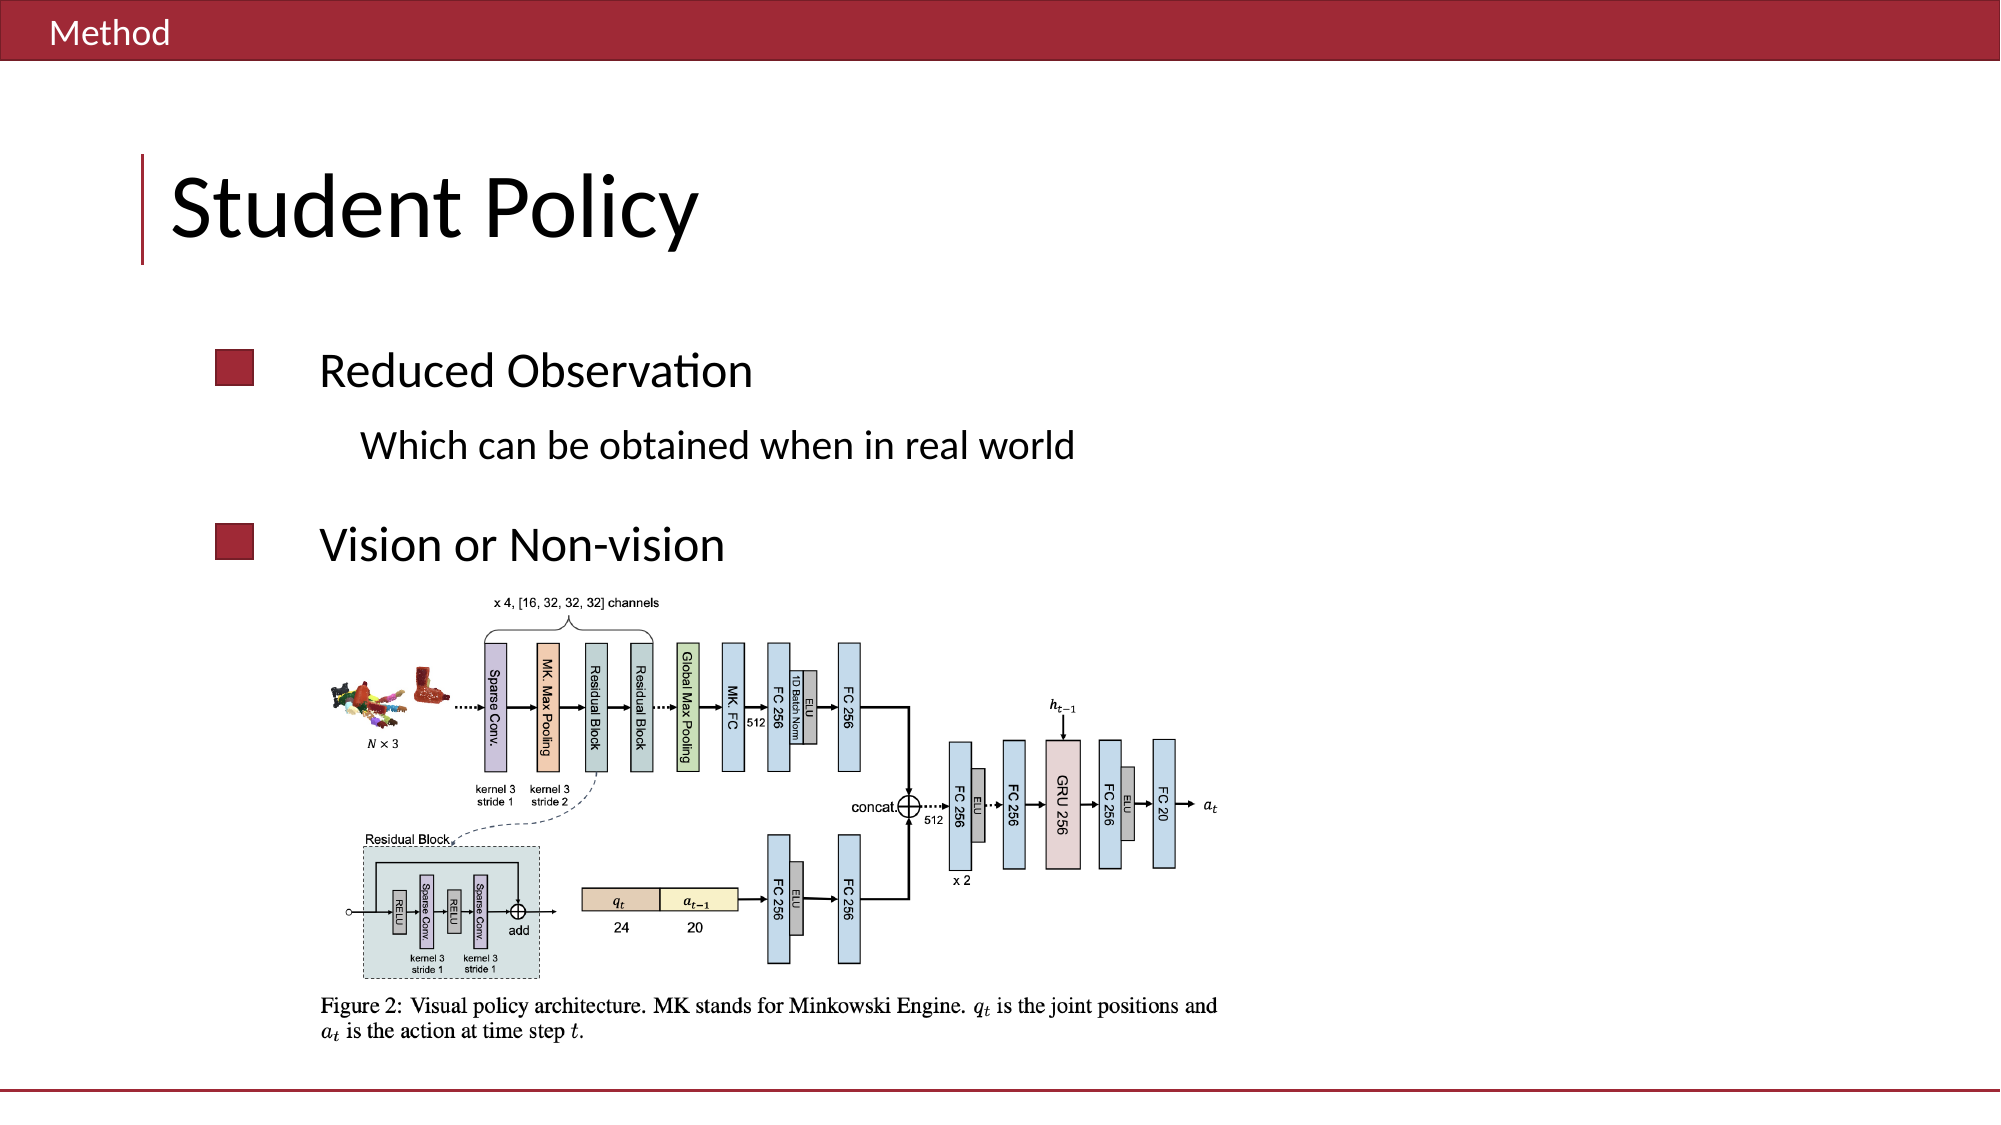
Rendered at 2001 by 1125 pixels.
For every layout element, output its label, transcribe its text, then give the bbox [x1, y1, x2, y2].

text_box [215, 503, 744, 580]
text_box Method [0, 0, 2000, 61]
title Student Policy [155, 113, 1680, 265]
text_box Which can be obtained when in real world [345, 410, 1092, 476]
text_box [215, 330, 772, 406]
picture [301, 579, 1237, 1050]
